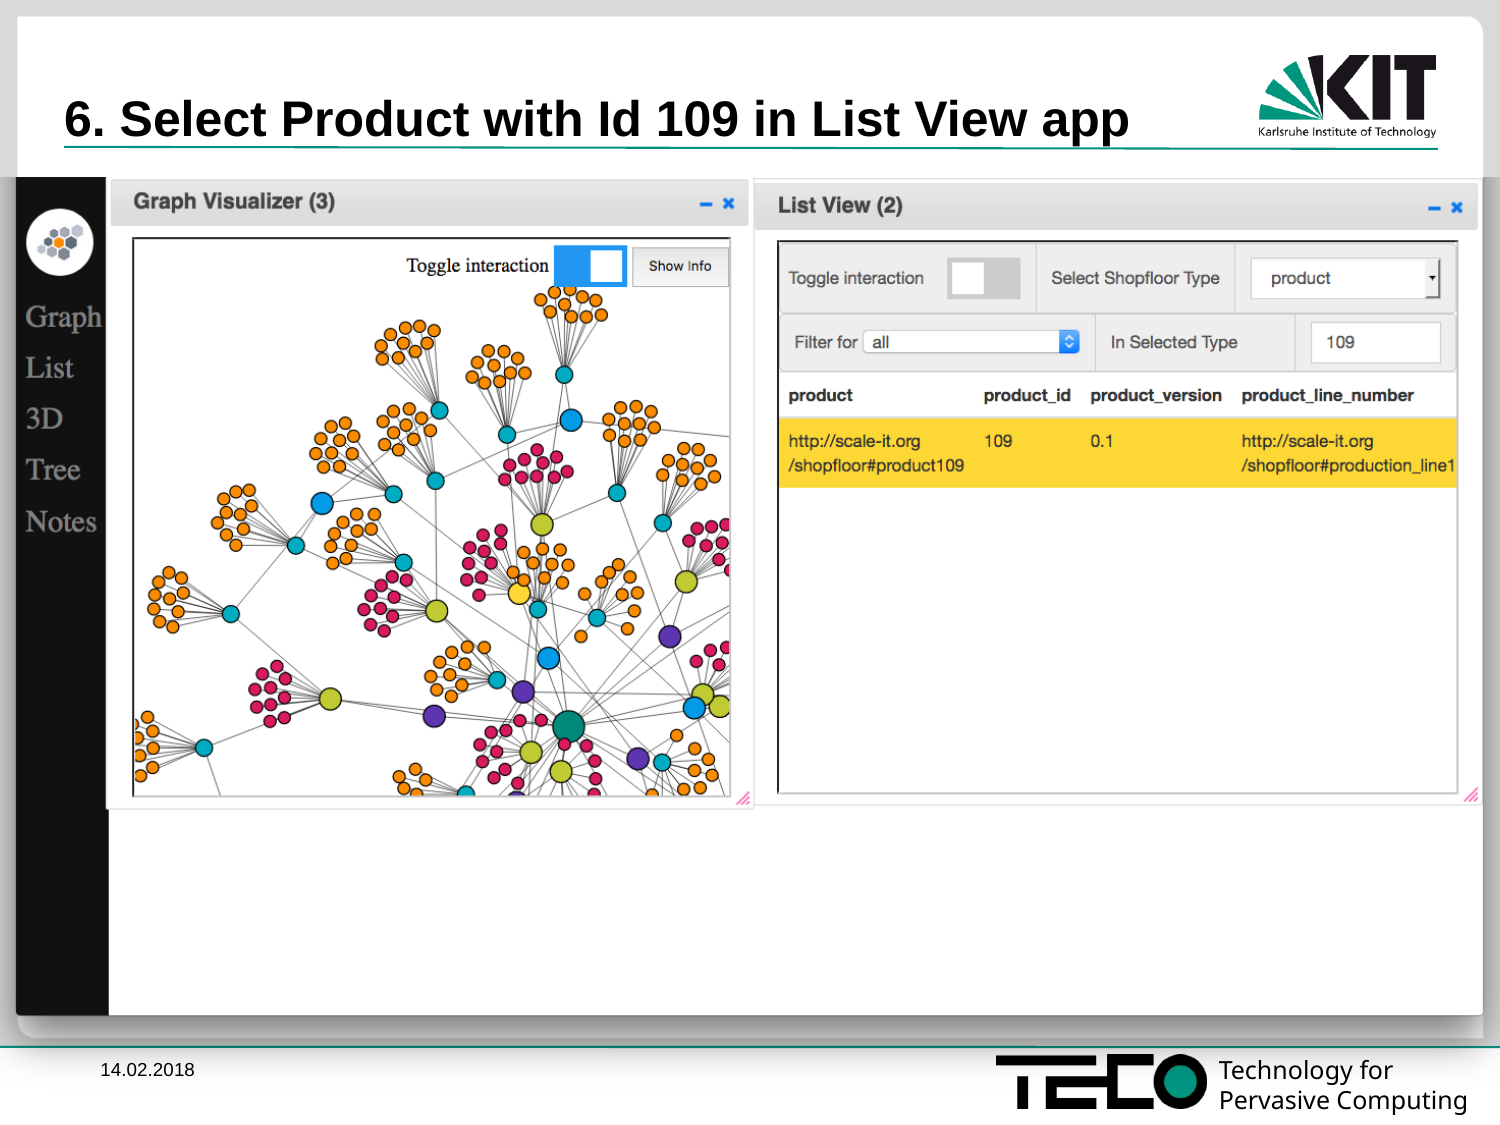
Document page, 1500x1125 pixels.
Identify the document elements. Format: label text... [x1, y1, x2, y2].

picture [0, 0, 1500, 1109]
title 6. Select Product with Id 109 in List View app [63, 54, 1199, 148]
